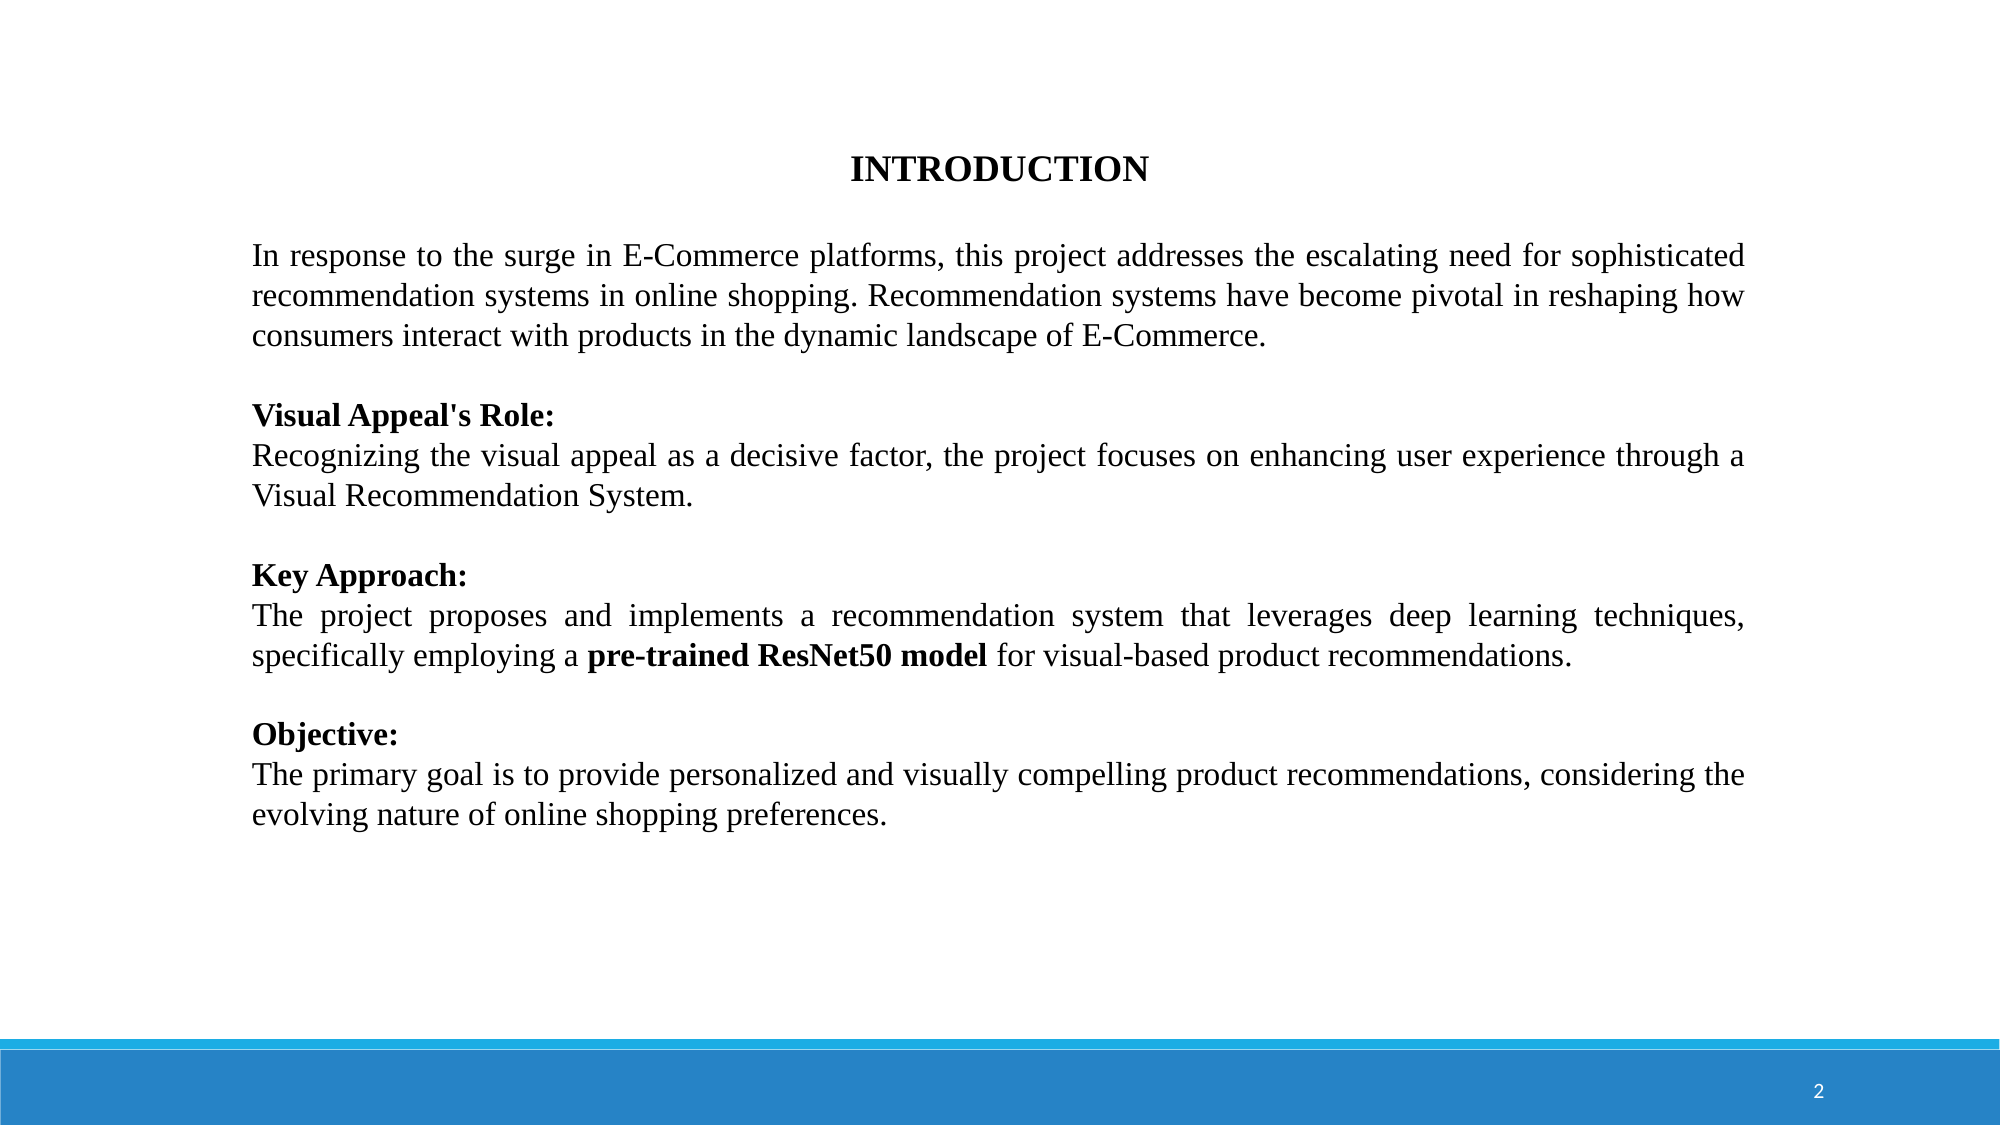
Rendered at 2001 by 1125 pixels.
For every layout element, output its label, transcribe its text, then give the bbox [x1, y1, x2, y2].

slide_number 2 [1624, 1059, 1840, 1120]
text_box INTRODUCTION In response to the surge in E-Commerce platforms, this project addresses the escalating need for sophisticated recommendation systems in online shopping. Recommendation systems have become pivotal in reshaping how consumers interact with products in the dynamic landscape of E-Commerce. Visual Appeal's Role: Recognizing the visual appeal as a decisive factor, the project focuses on enhancing user experience through a Visual Recommendation System. Key Approach: The project proposes and implements a recommendation system that leverages deep learning techniques, specifically employing a pre-trained ResNet50 model for visual-based product recommendations. Objective: The primary goal is to provide personalized and visually compelling product recommendations, considering the evolving nature of online shopping preferences. [237, 136, 1763, 840]
